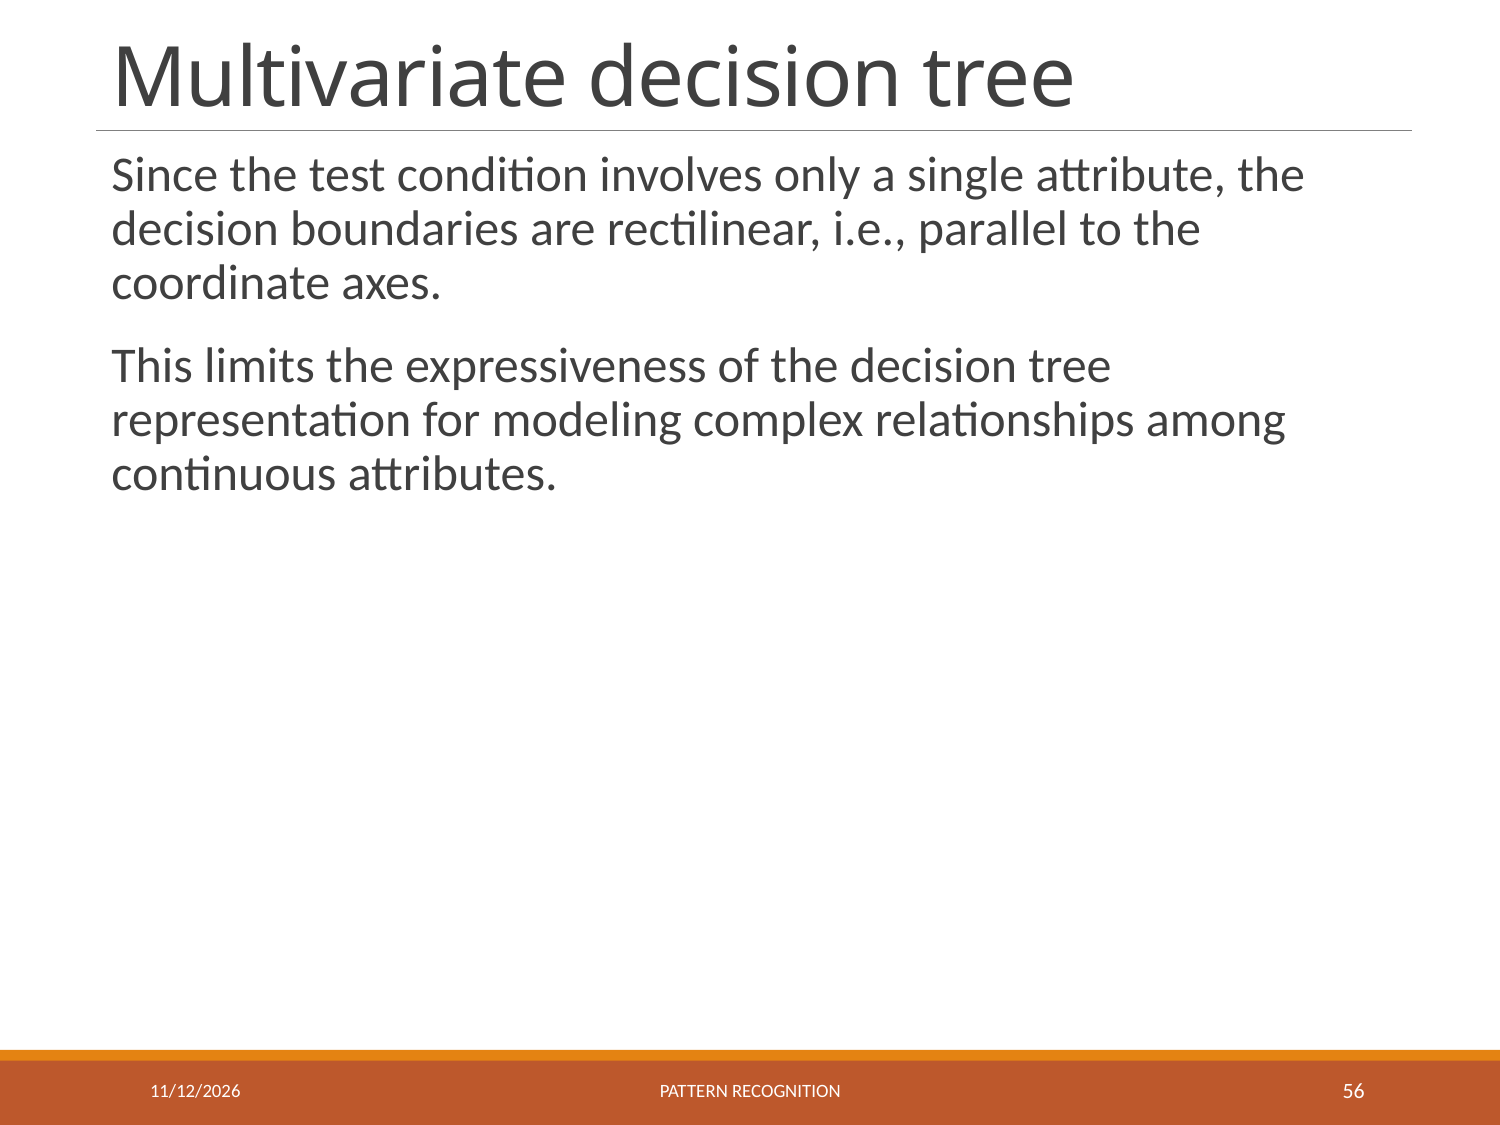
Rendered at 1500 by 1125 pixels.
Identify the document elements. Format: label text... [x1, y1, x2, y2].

footer Pattern recognition [453, 1059, 1047, 1120]
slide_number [135, 1059, 440, 1120]
list Since the test condition involves only a single attribute, the decision boundaries are rectilinear, i.e., parallel to the coordinate axes. This limits the expressiveness of the decision tree representation for modeling complex relationships among continuous attributes. [96, 140, 1413, 1034]
title Multivariate decision tree [96, 19, 1413, 131]
slide_number 56 [1218, 1059, 1380, 1120]
